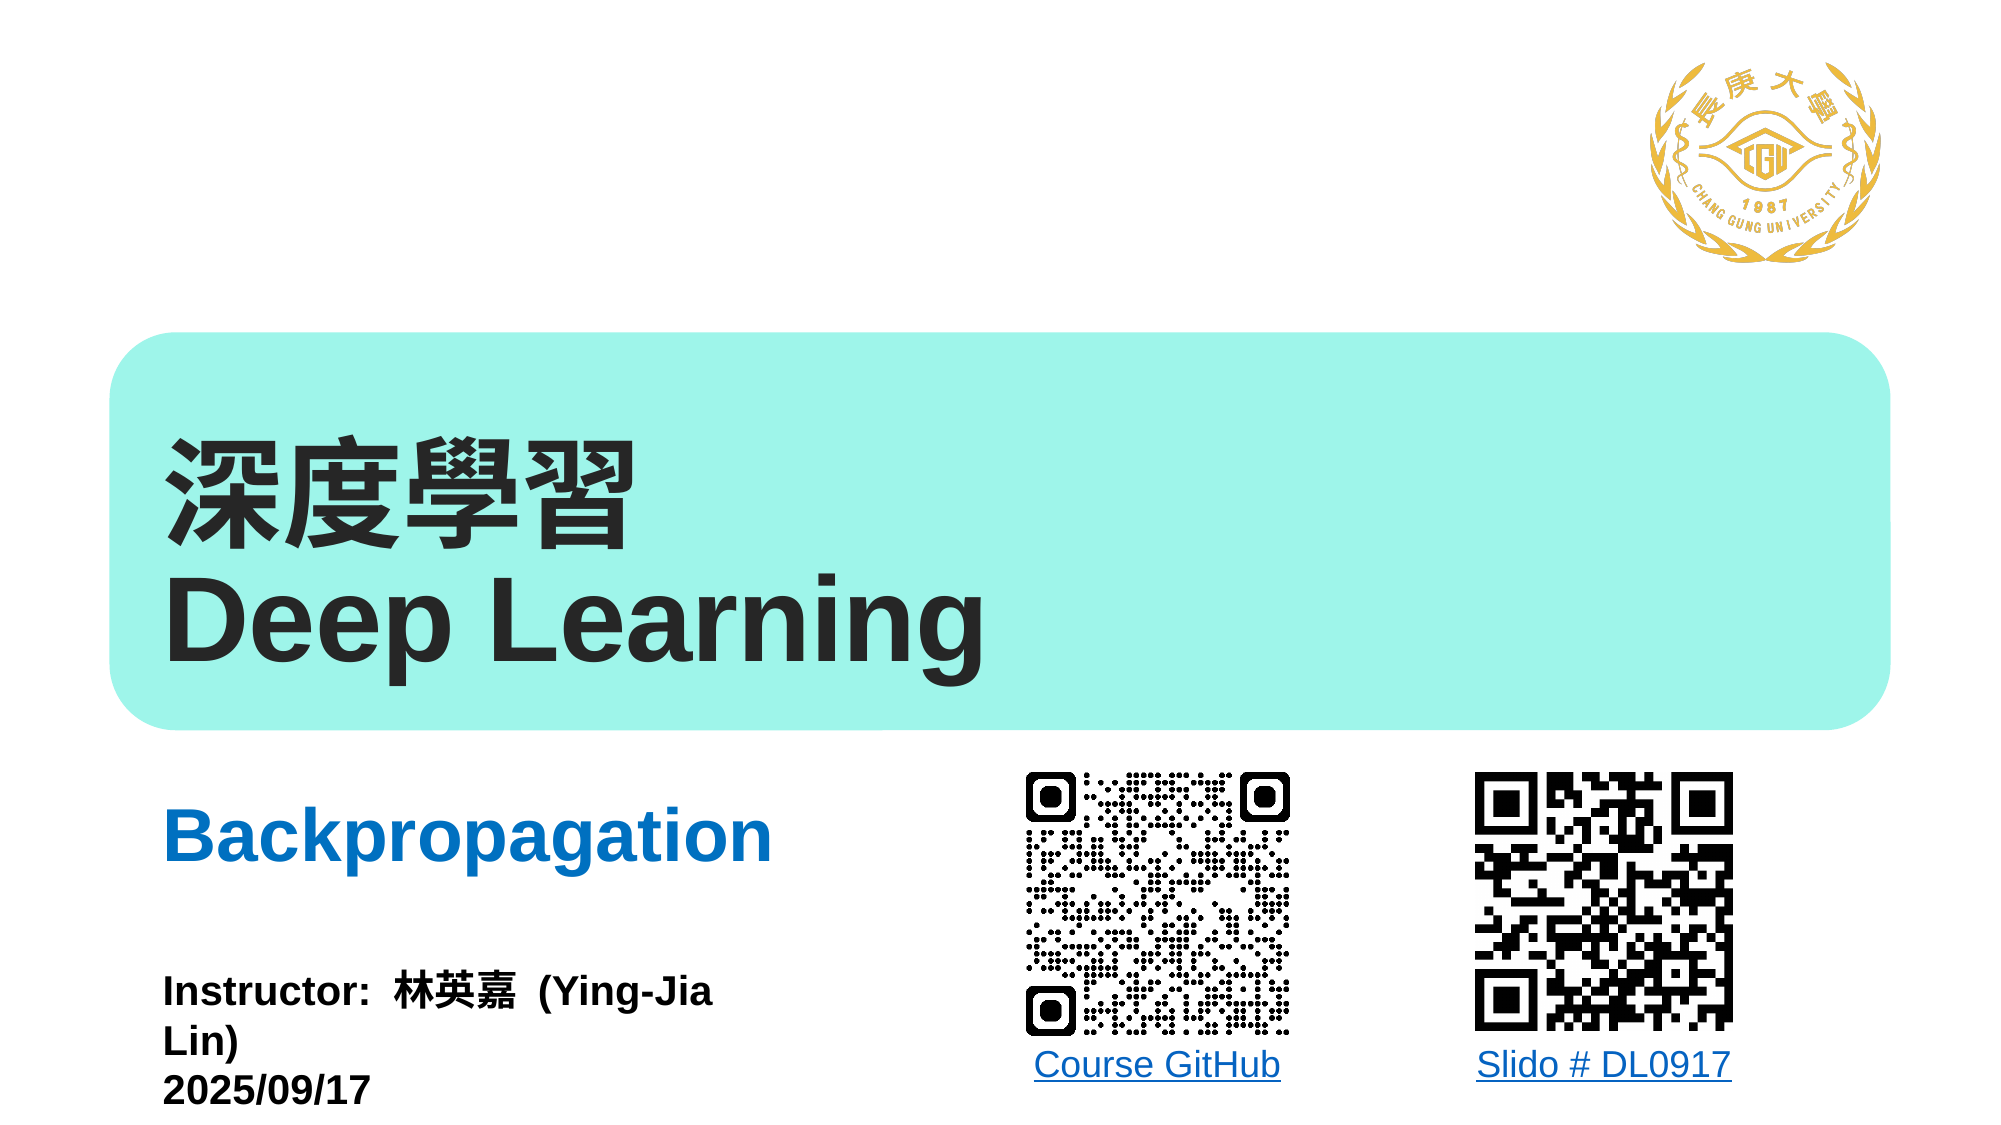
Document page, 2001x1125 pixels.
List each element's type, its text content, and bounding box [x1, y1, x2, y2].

picture [1644, 40, 1887, 283]
picture [996, 743, 1318, 1065]
text_box Instructor: 林英嘉 (Ying-Jia Lin) 2025/09/17 [147, 955, 800, 1121]
picture [1474, 771, 1734, 1031]
text_box Course GitHub [1012, 1072, 1303, 1093]
text_box [108, 331, 1892, 732]
title 深度學習 Deep Learning [147, 164, 1040, 694]
text_box Backpropagation [147, 779, 800, 884]
text_box Slido # DL0917 [1451, 1032, 1757, 1093]
